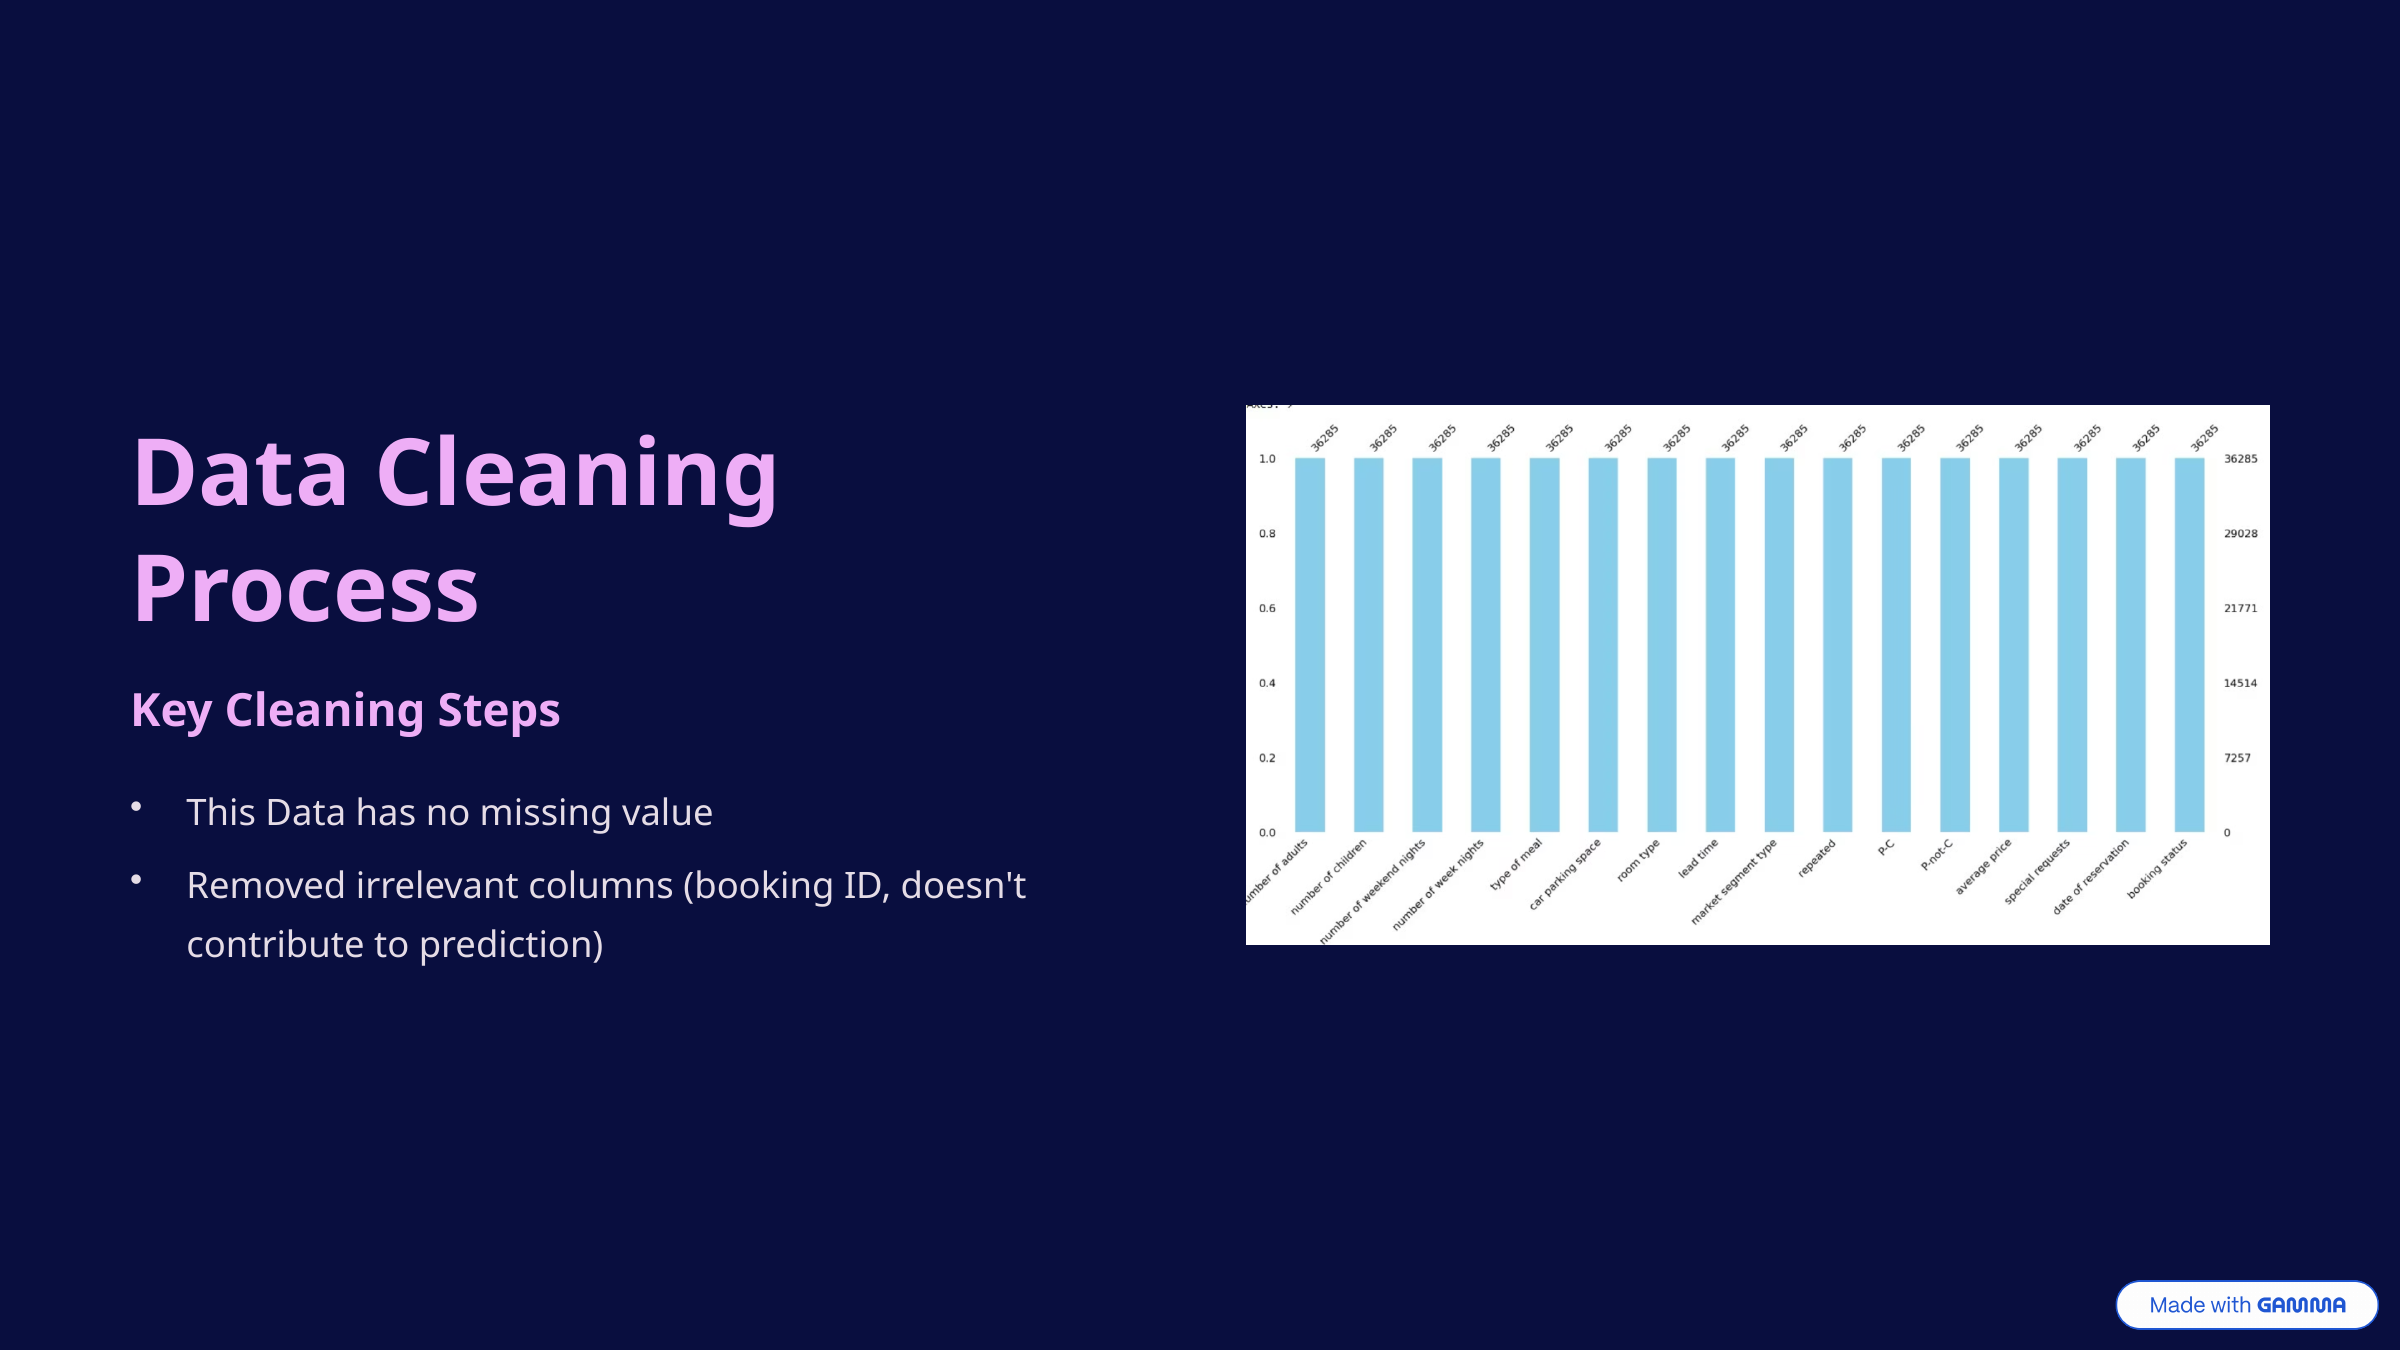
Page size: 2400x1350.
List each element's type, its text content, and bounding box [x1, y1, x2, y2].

text_box Key Cleaning Steps [130, 678, 596, 737]
text_box This Data has no missing value [130, 773, 1155, 834]
text_box Removed irrelevant columns (booking ID, doesn't contribute to prediction) [130, 846, 1155, 966]
picture [1246, 405, 2271, 945]
picture [2106, 1271, 2389, 1339]
text_box Data Cleaning Process [130, 408, 1155, 642]
